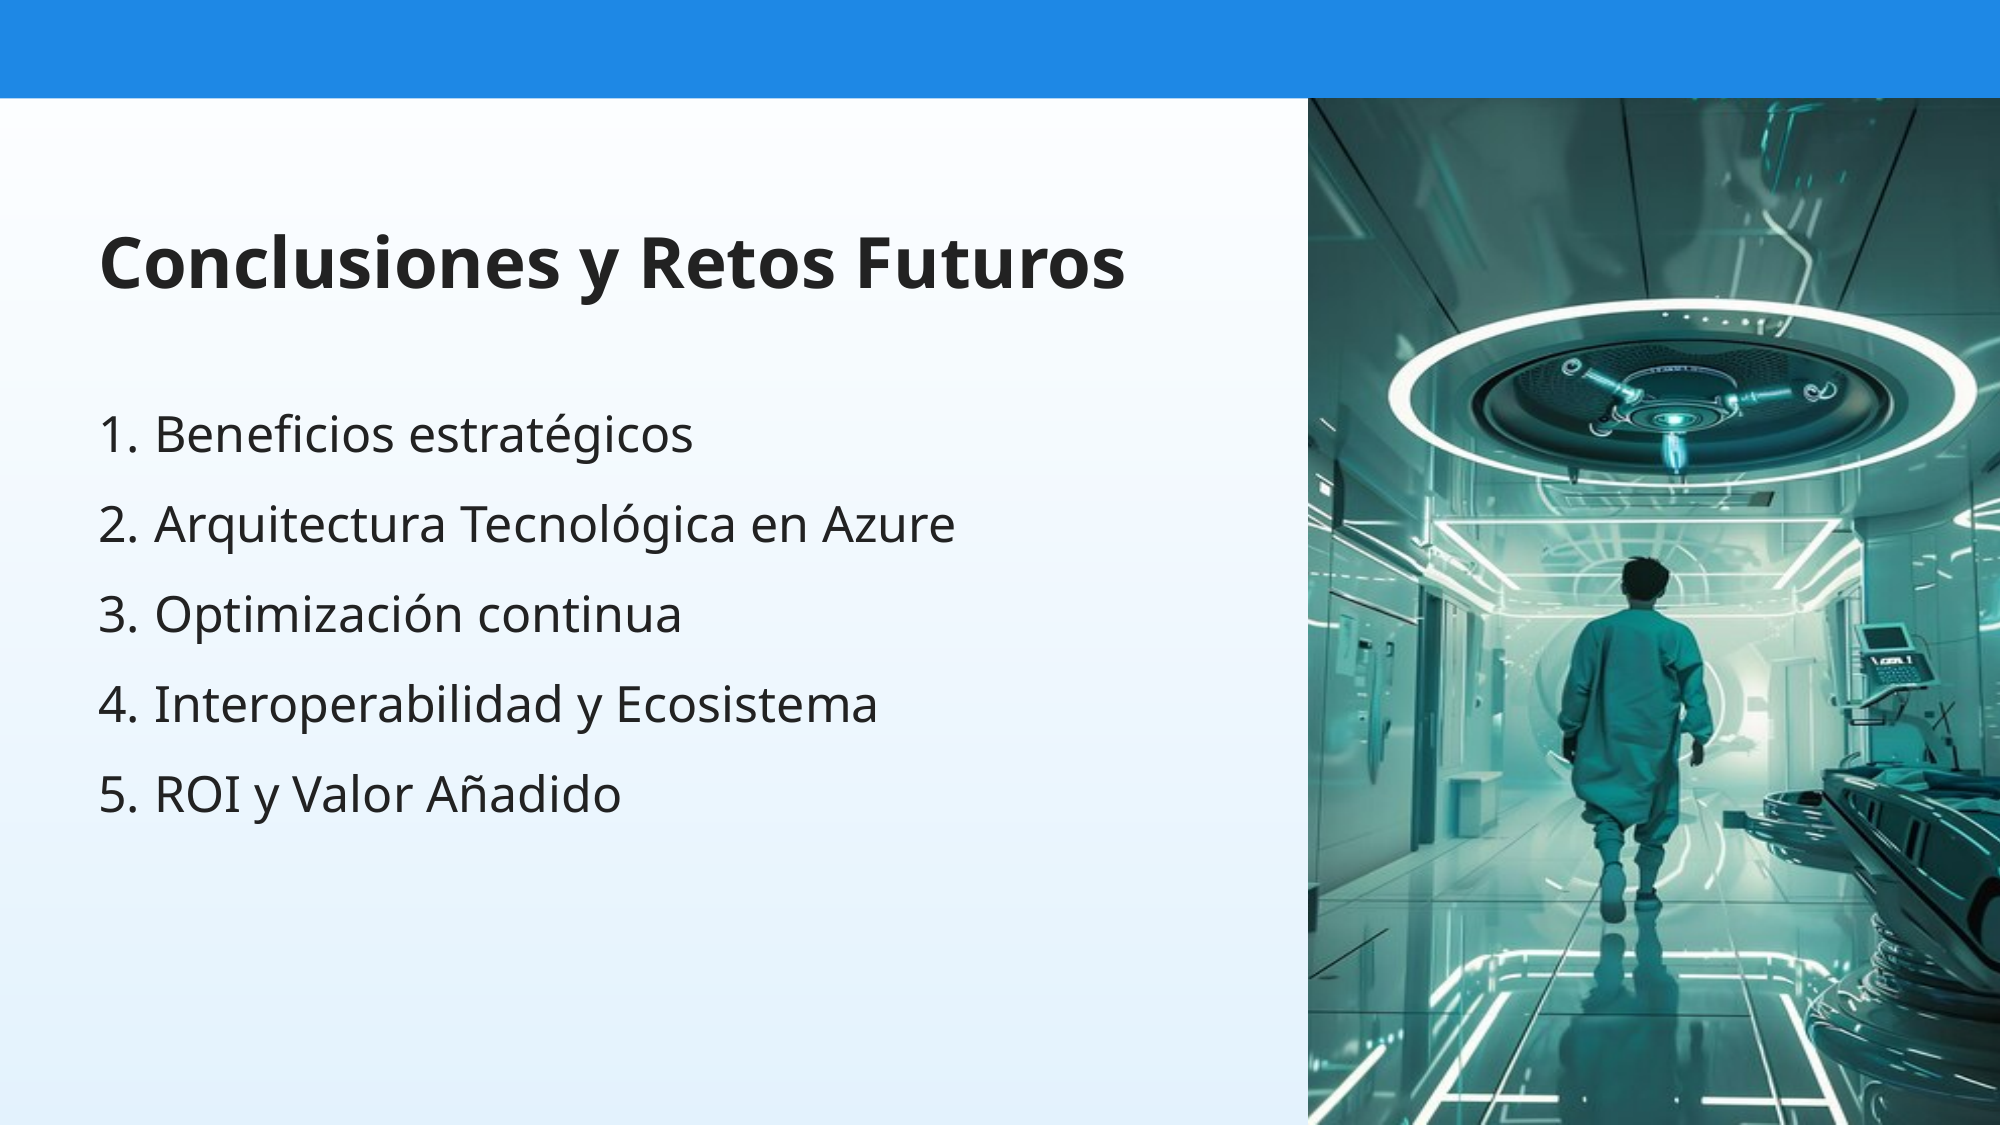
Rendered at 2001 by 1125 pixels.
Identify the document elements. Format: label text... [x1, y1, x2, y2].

text_box [0, 0, 2000, 99]
text_box [0, 99, 1308, 1125]
picture [1308, 98, 2000, 1125]
text_box Conclusiones y Retos Futuros [83, 124, 1308, 310]
text_box Beneficios estratégicos Arquitectura Tecnológica en Azure Optimización continua Interoperabilidad y Ecosistema ROI y Valor Añadido [83, 364, 1208, 830]
